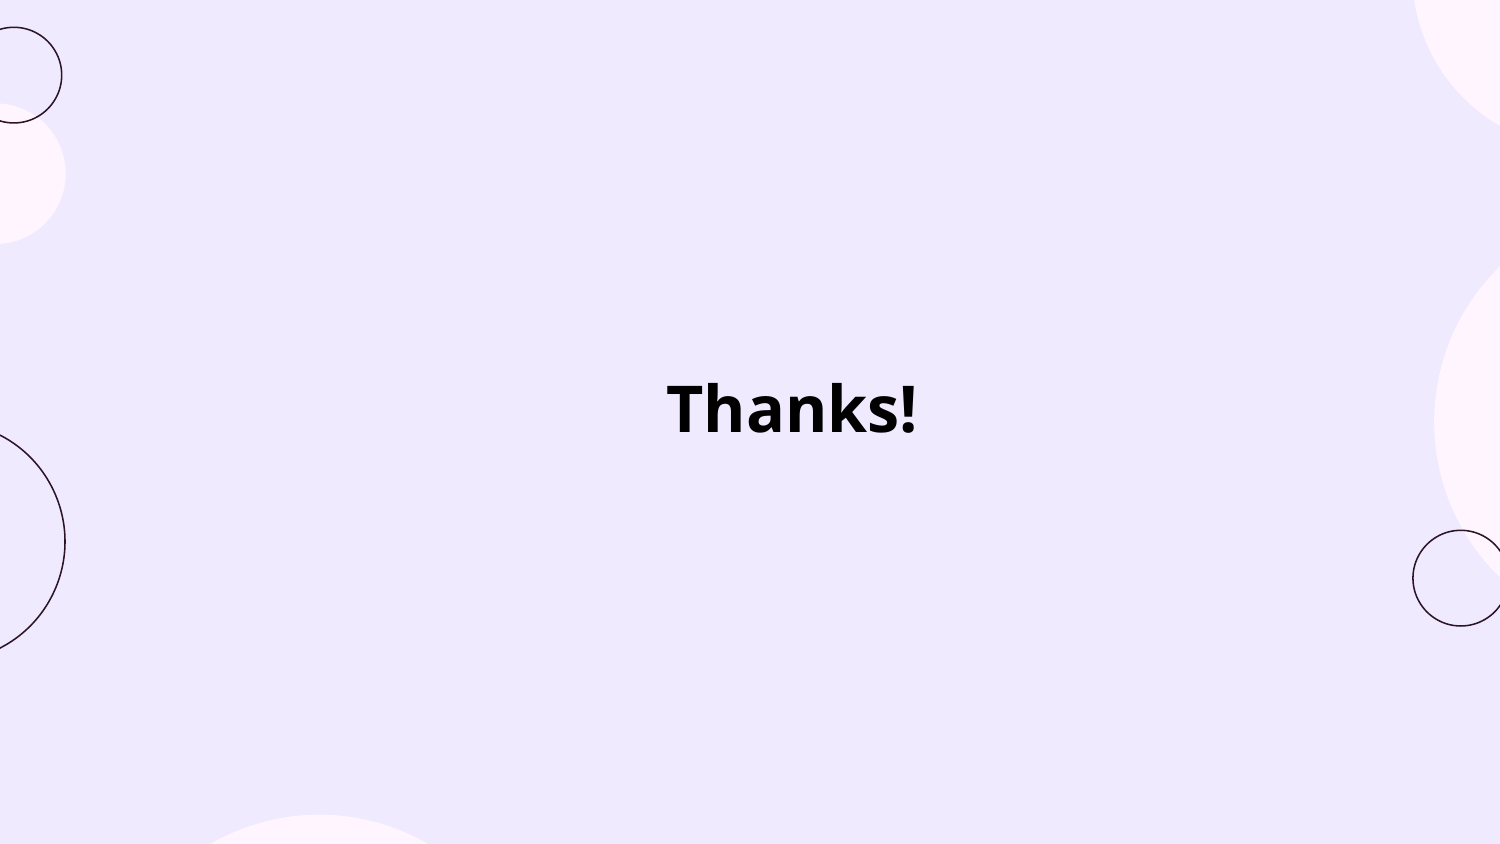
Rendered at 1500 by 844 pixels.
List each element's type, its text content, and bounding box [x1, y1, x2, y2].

title Thanks! [470, 245, 934, 461]
